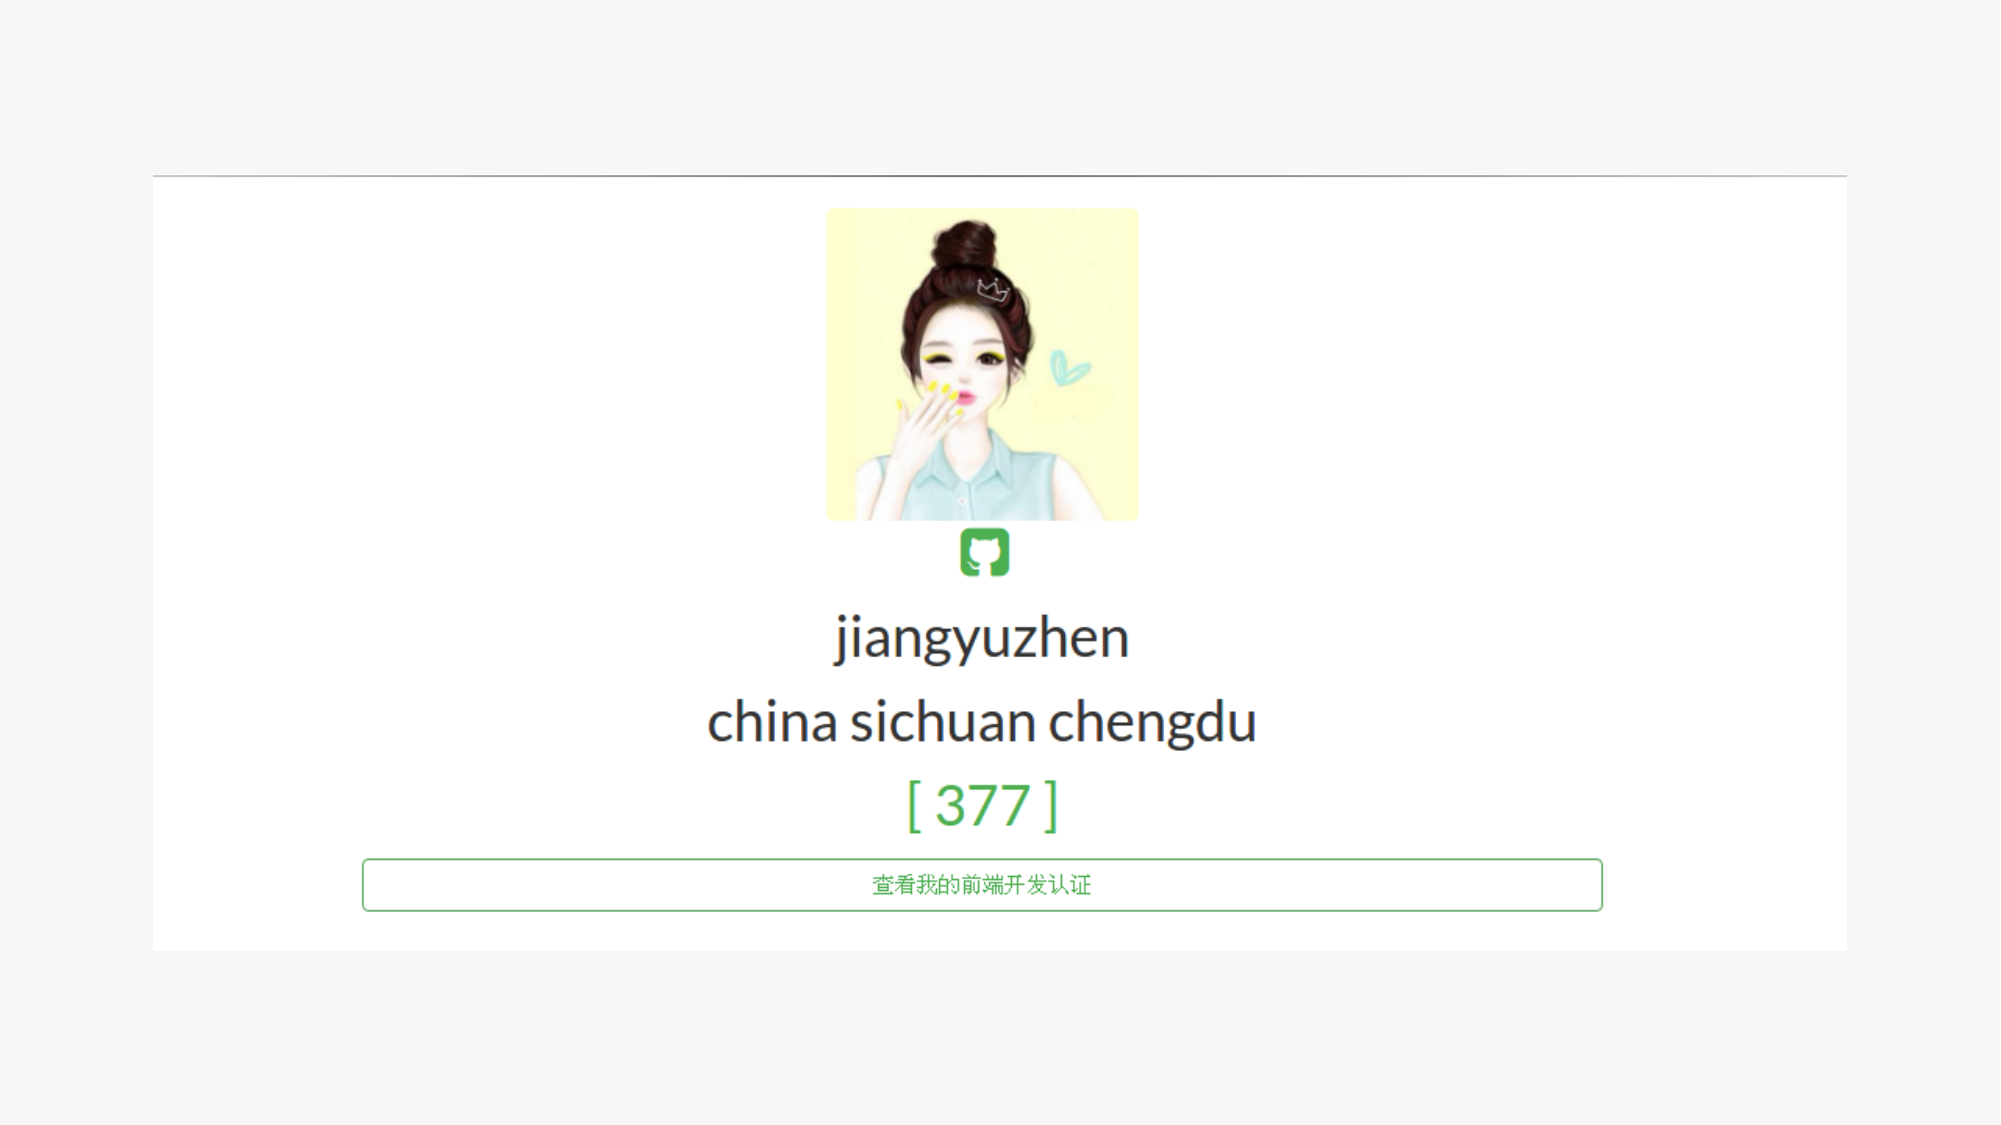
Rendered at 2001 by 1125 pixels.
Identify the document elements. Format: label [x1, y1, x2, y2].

picture [153, 174, 1847, 951]
